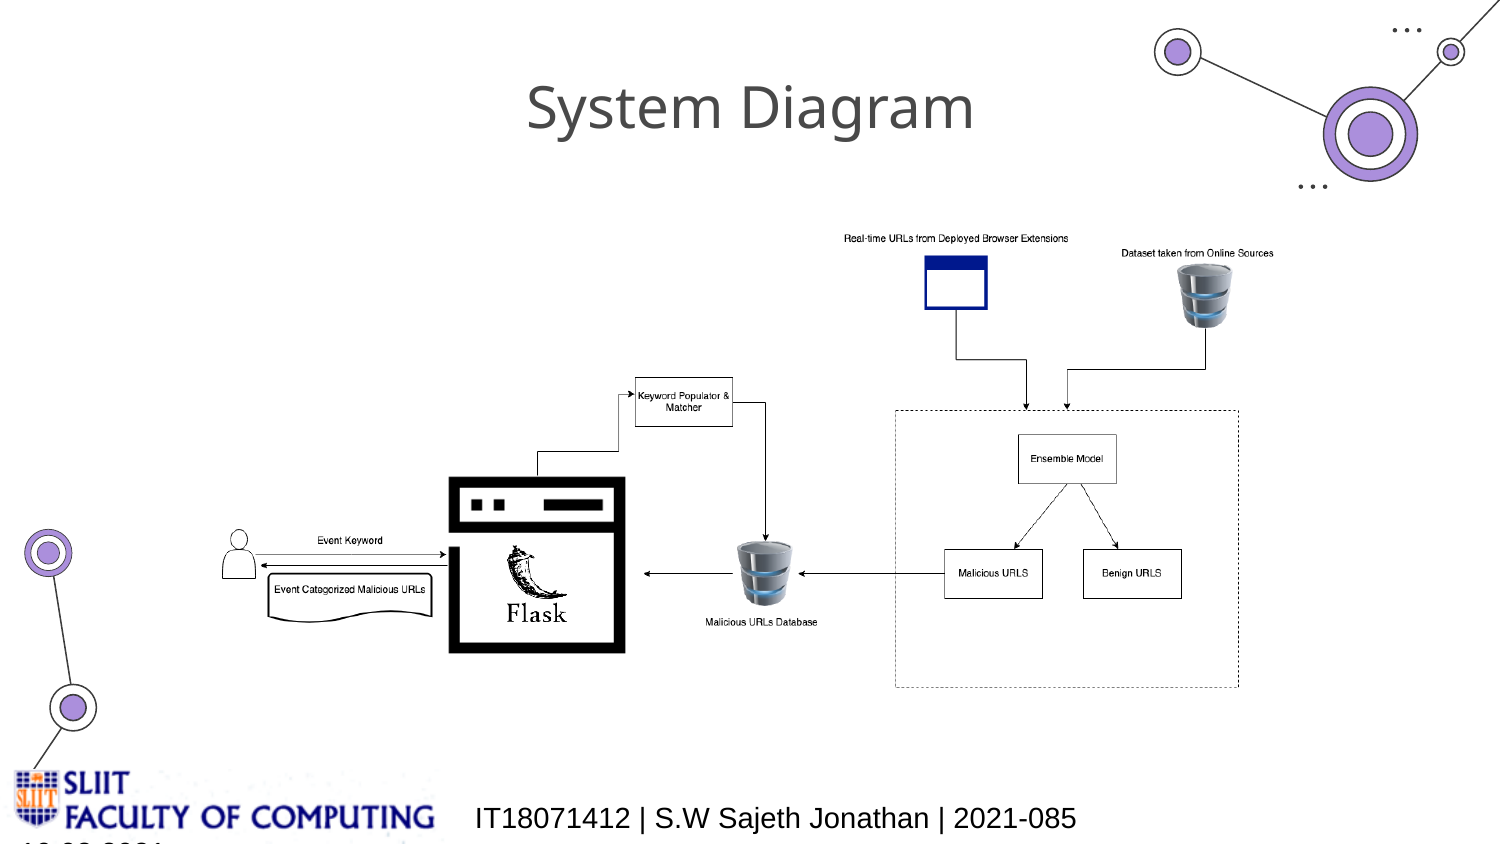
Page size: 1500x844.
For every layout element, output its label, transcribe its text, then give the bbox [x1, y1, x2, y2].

picture [222, 230, 1279, 688]
title System Diagram [415, 55, 1086, 150]
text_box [0, 768, 1500, 844]
